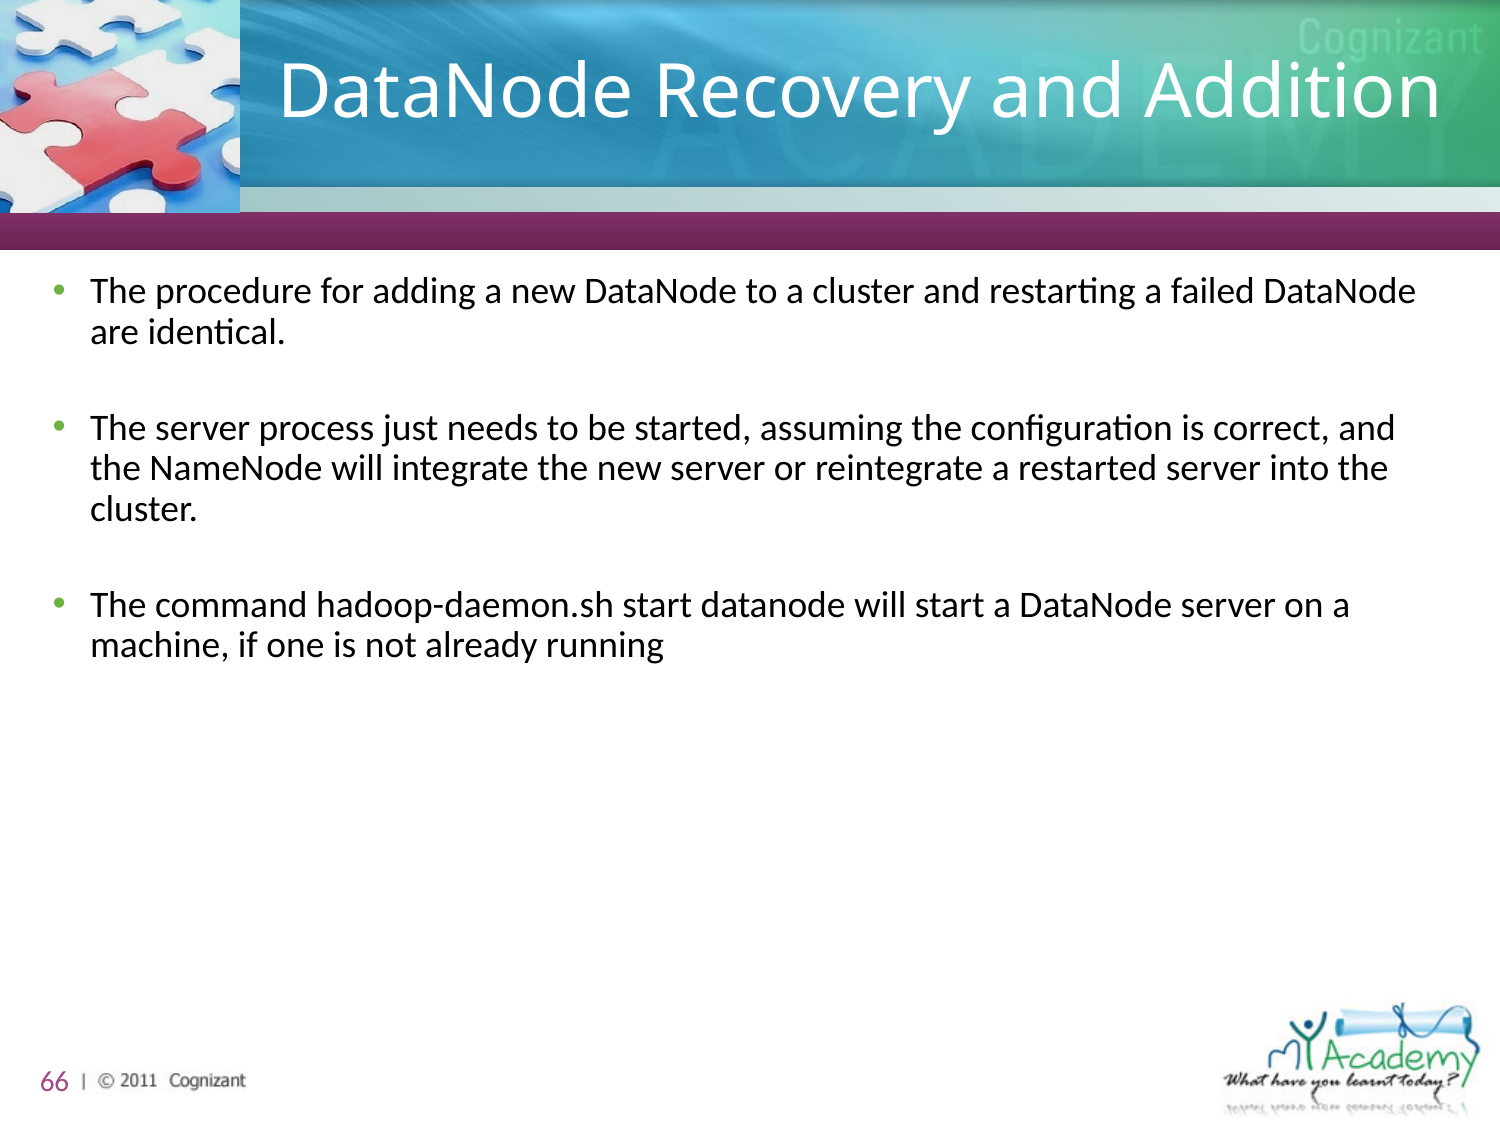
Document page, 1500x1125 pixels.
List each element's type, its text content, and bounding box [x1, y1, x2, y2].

title DataNode Recovery and Addition [262, 0, 1500, 175]
picture [0, 250, 1500, 1125]
slide_number 66 [24, 1054, 100, 1100]
picture [0, 0, 1500, 213]
list The procedure for adding a new DataNode to a cluster and restarting a failed DataNode are identical. The server process just needs to be started, assuming the configuration is correct, and the NameNode will integrate the new server or reintegrate a restarted server into the cluster. The command hadoop-daemon.sh start datanode will start a DataNode server on a machine, if one is not already running [37, 263, 1463, 1076]
